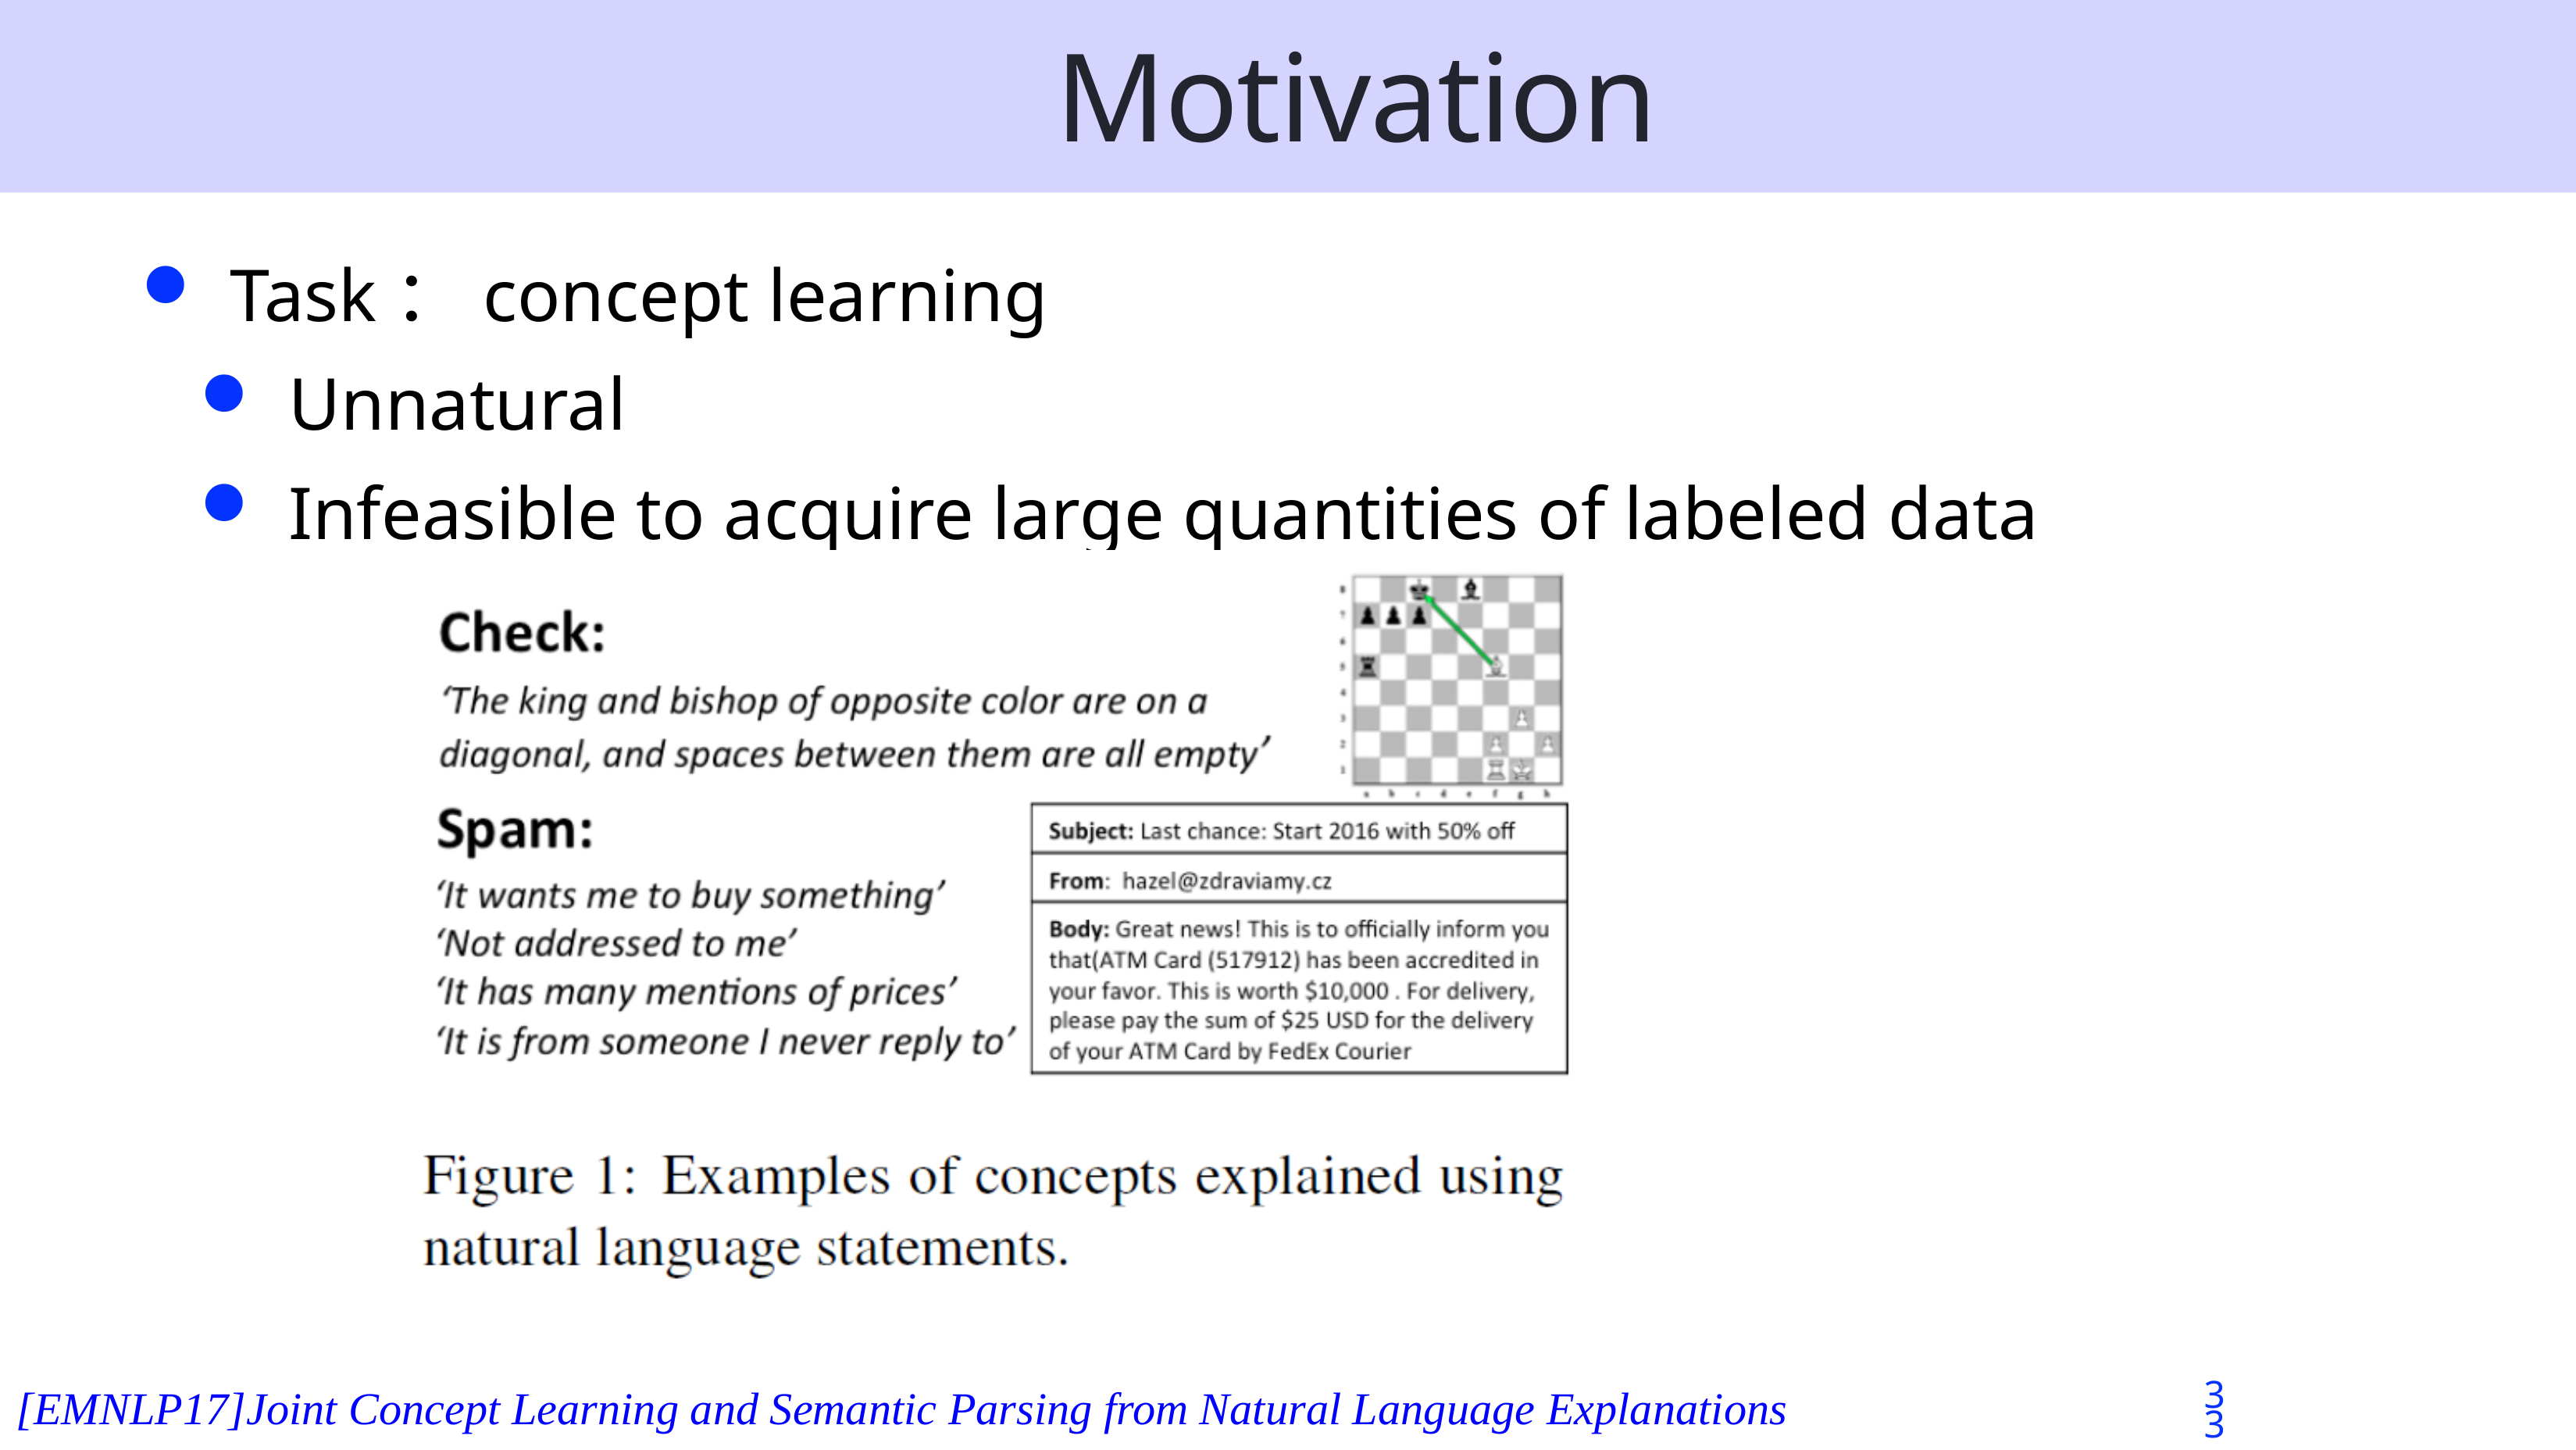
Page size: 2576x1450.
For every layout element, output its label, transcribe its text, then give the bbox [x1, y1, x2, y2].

title Motivation [780, 17, 1962, 227]
text_box 33 [2199, 1377, 2228, 1422]
text_box Task：concept learning Unnatural Infeasible to acquire large quantities of labeled data [135, 227, 2364, 554]
picture [395, 550, 1604, 1281]
text_box [EMNLP17]Joint Concept Learning and Semantic Parsing from Natural Language Explanations [5, 1373, 1995, 1450]
